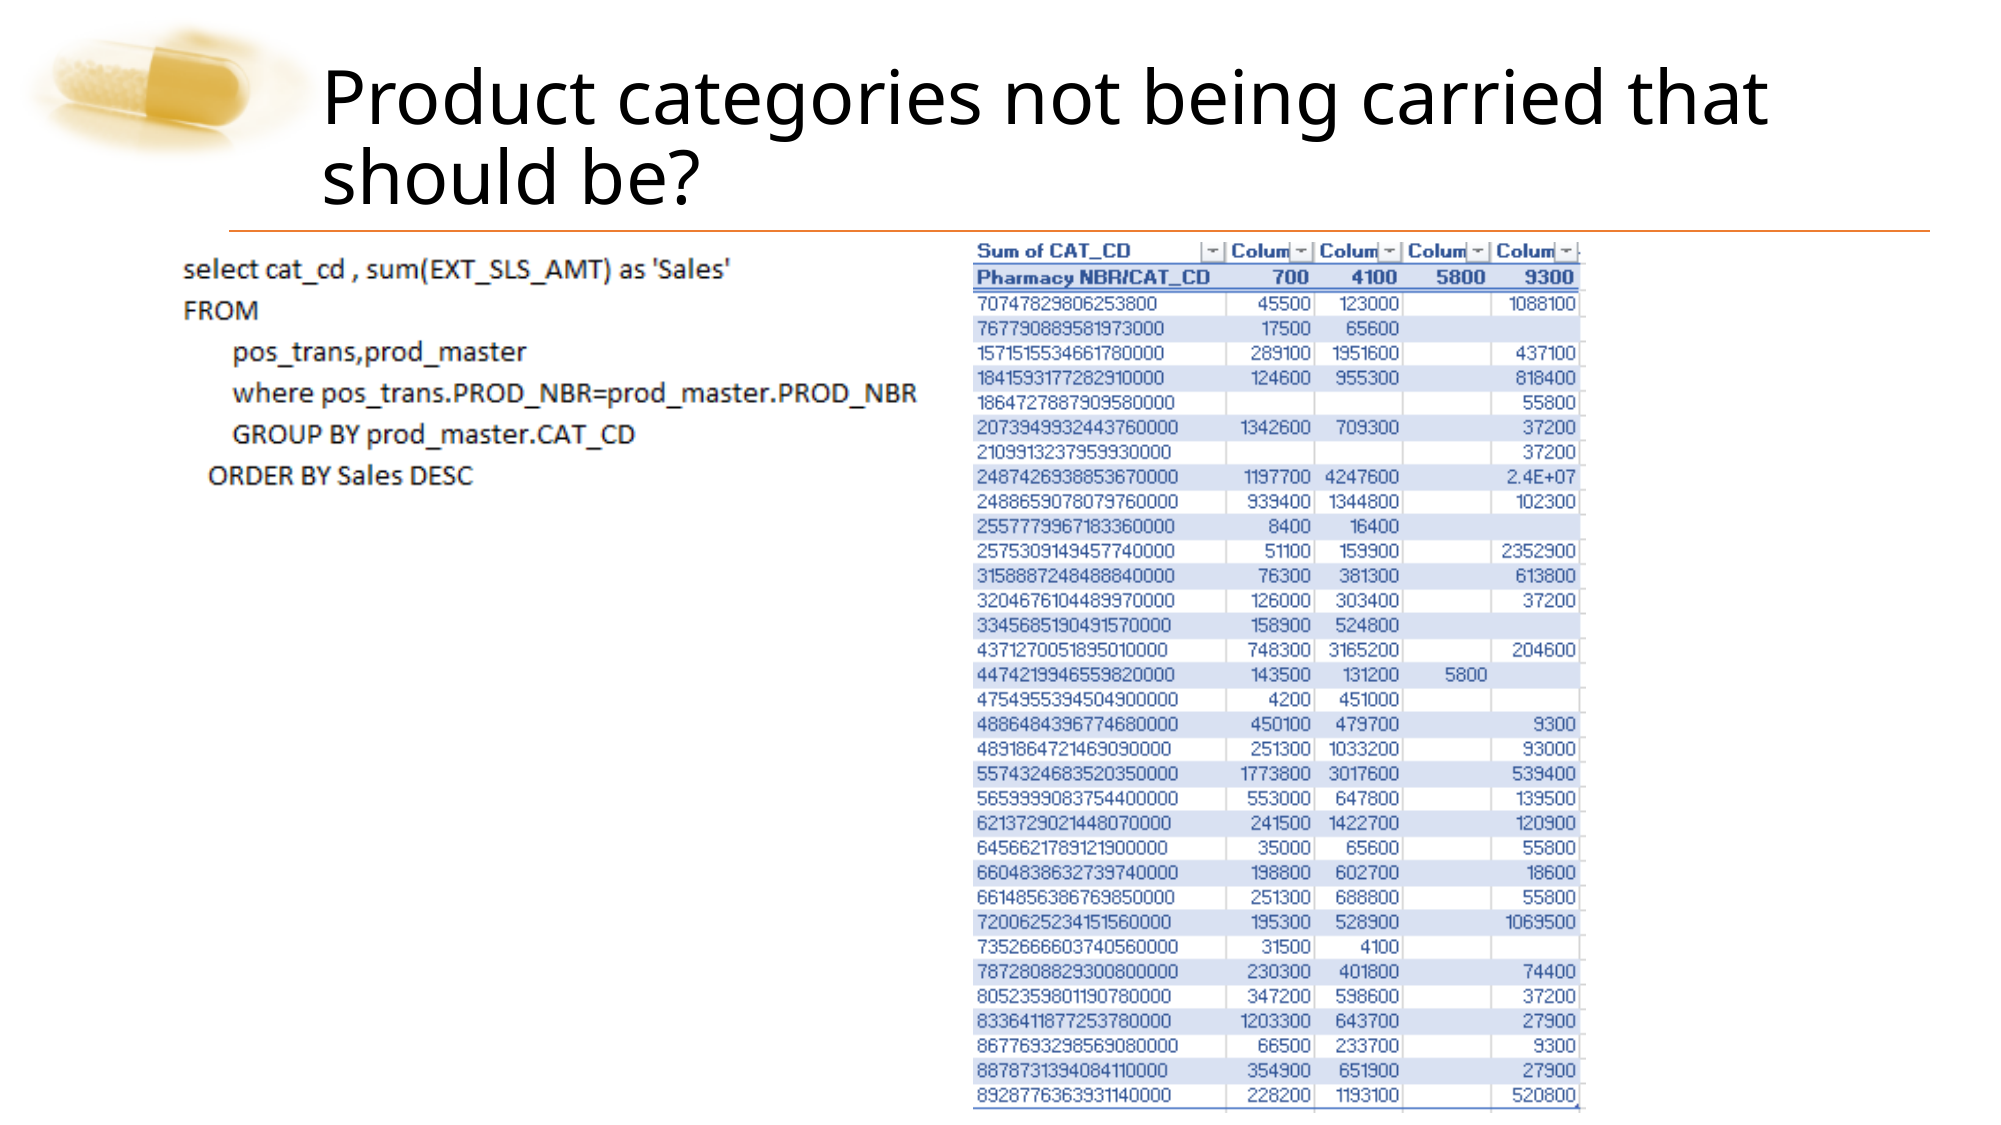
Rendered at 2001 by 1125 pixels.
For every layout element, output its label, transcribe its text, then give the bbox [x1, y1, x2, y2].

picture [973, 242, 1586, 1113]
picture [15, 16, 331, 167]
title Product categories not being carried that should be? [306, 59, 1863, 221]
picture [165, 244, 963, 506]
